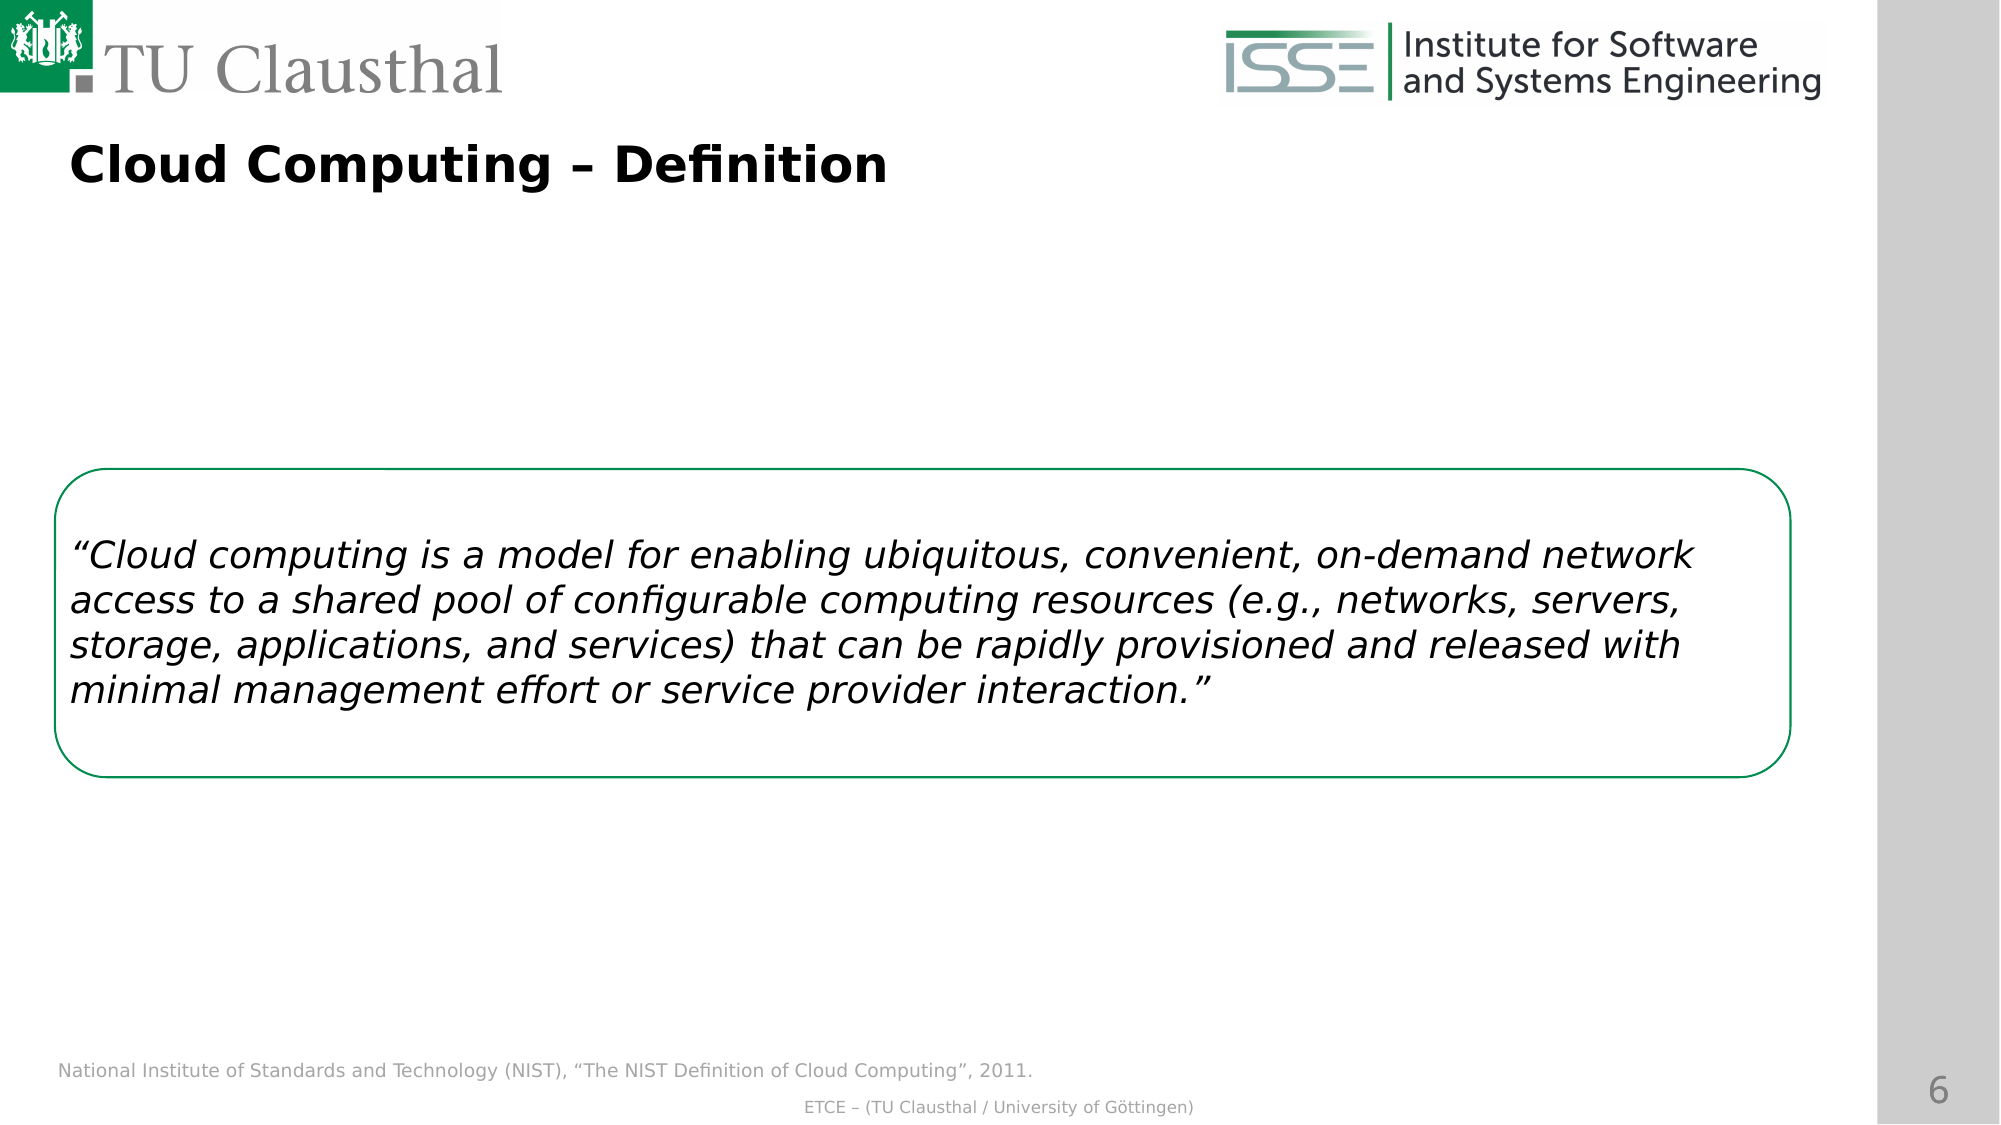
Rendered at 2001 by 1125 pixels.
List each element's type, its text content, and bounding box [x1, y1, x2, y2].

picture [0, 0, 502, 93]
picture [1218, 22, 1826, 107]
text_box Cloud Computing – Definition [54, 125, 1819, 208]
text_box [53, 467, 1792, 779]
text_box National Institute of Standards and Technology (NIST), “The NIST Definition of Cloud Computing”, 2011. [43, 1051, 1233, 1089]
text_box “Cloud computing is a model for enabling ubiquitous, convenient, on-demand network access to a shared pool of configurable computing resources (e.g., networks, servers, storage, applications, and services) that can be rapidly provisioned and released with minimal management effort or service provider interaction.” [54, 208, 1819, 1035]
